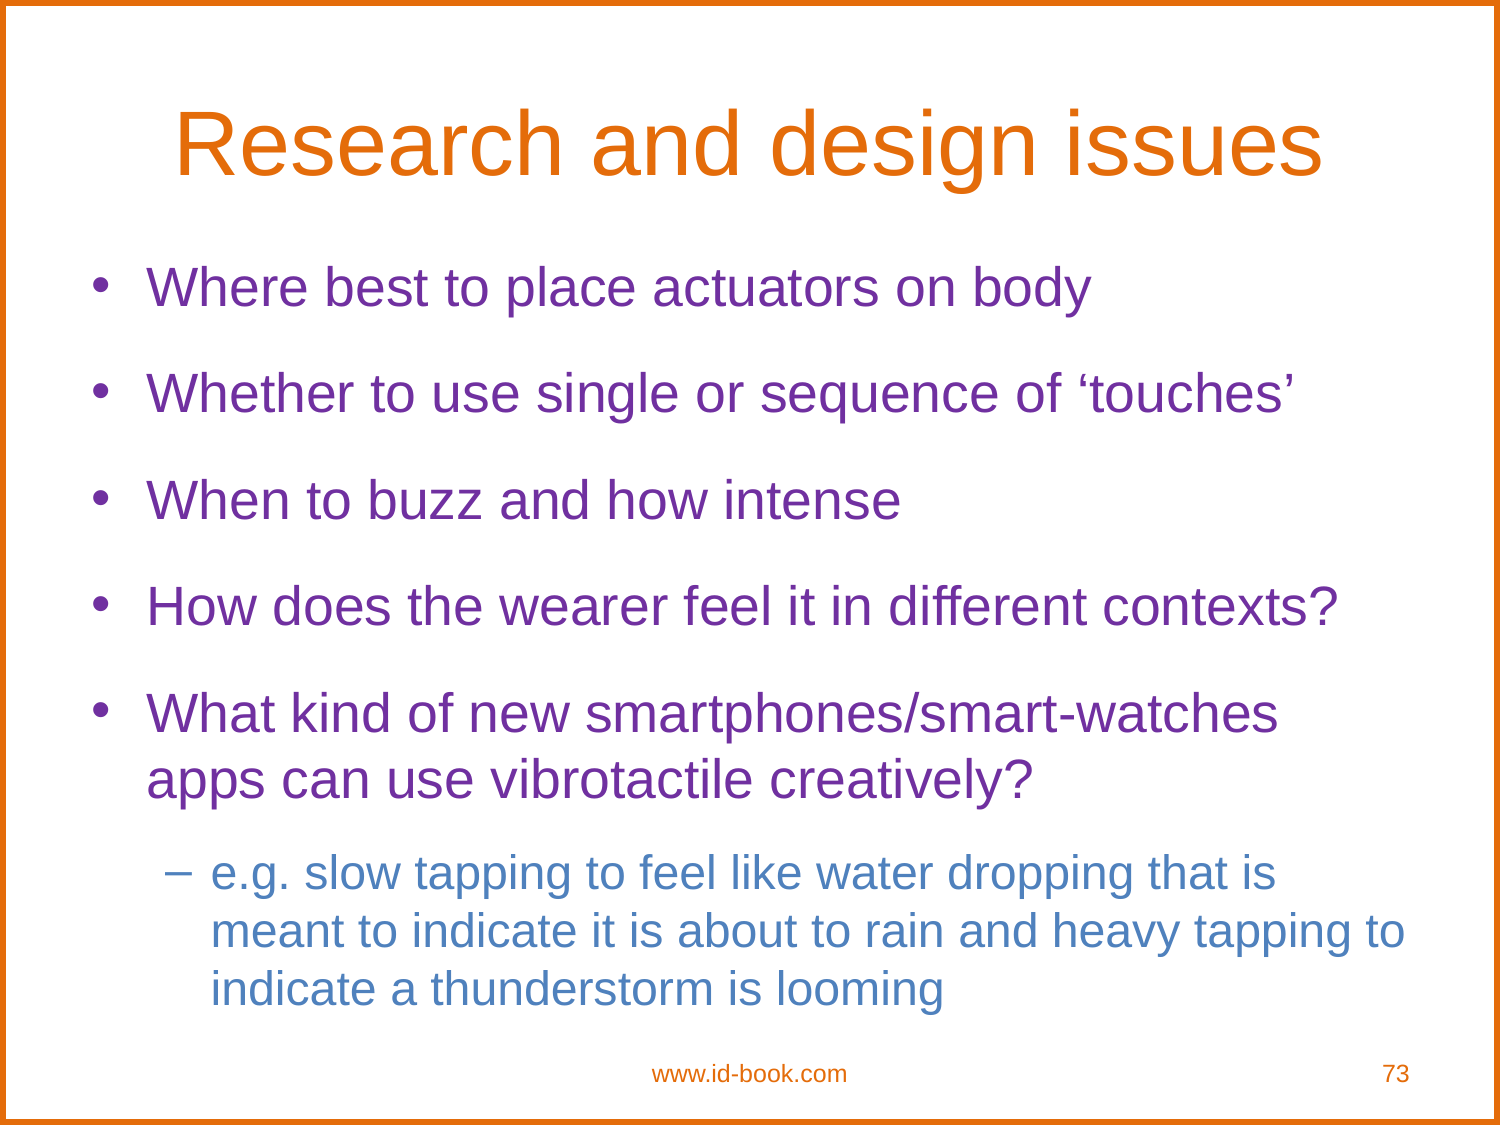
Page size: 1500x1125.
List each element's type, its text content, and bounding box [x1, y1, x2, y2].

footer www.id-book.com [512, 1042, 988, 1103]
list Where best to place actuators on body Whether to use single or sequence of ‘touches’ When to buzz and how intense How does the wearer feel it in different contexts? What kind of new smartphones/smart-watches apps can use vibrotactile creatively? e.g. slow tapping to feel like water dropping that is meant to indicate it is about to rain and heavy tapping to indicate a thunderstorm is looming [76, 243, 1427, 1041]
title Research and design issues [75, 45, 1425, 233]
slide_number 73 [1074, 1042, 1425, 1103]
